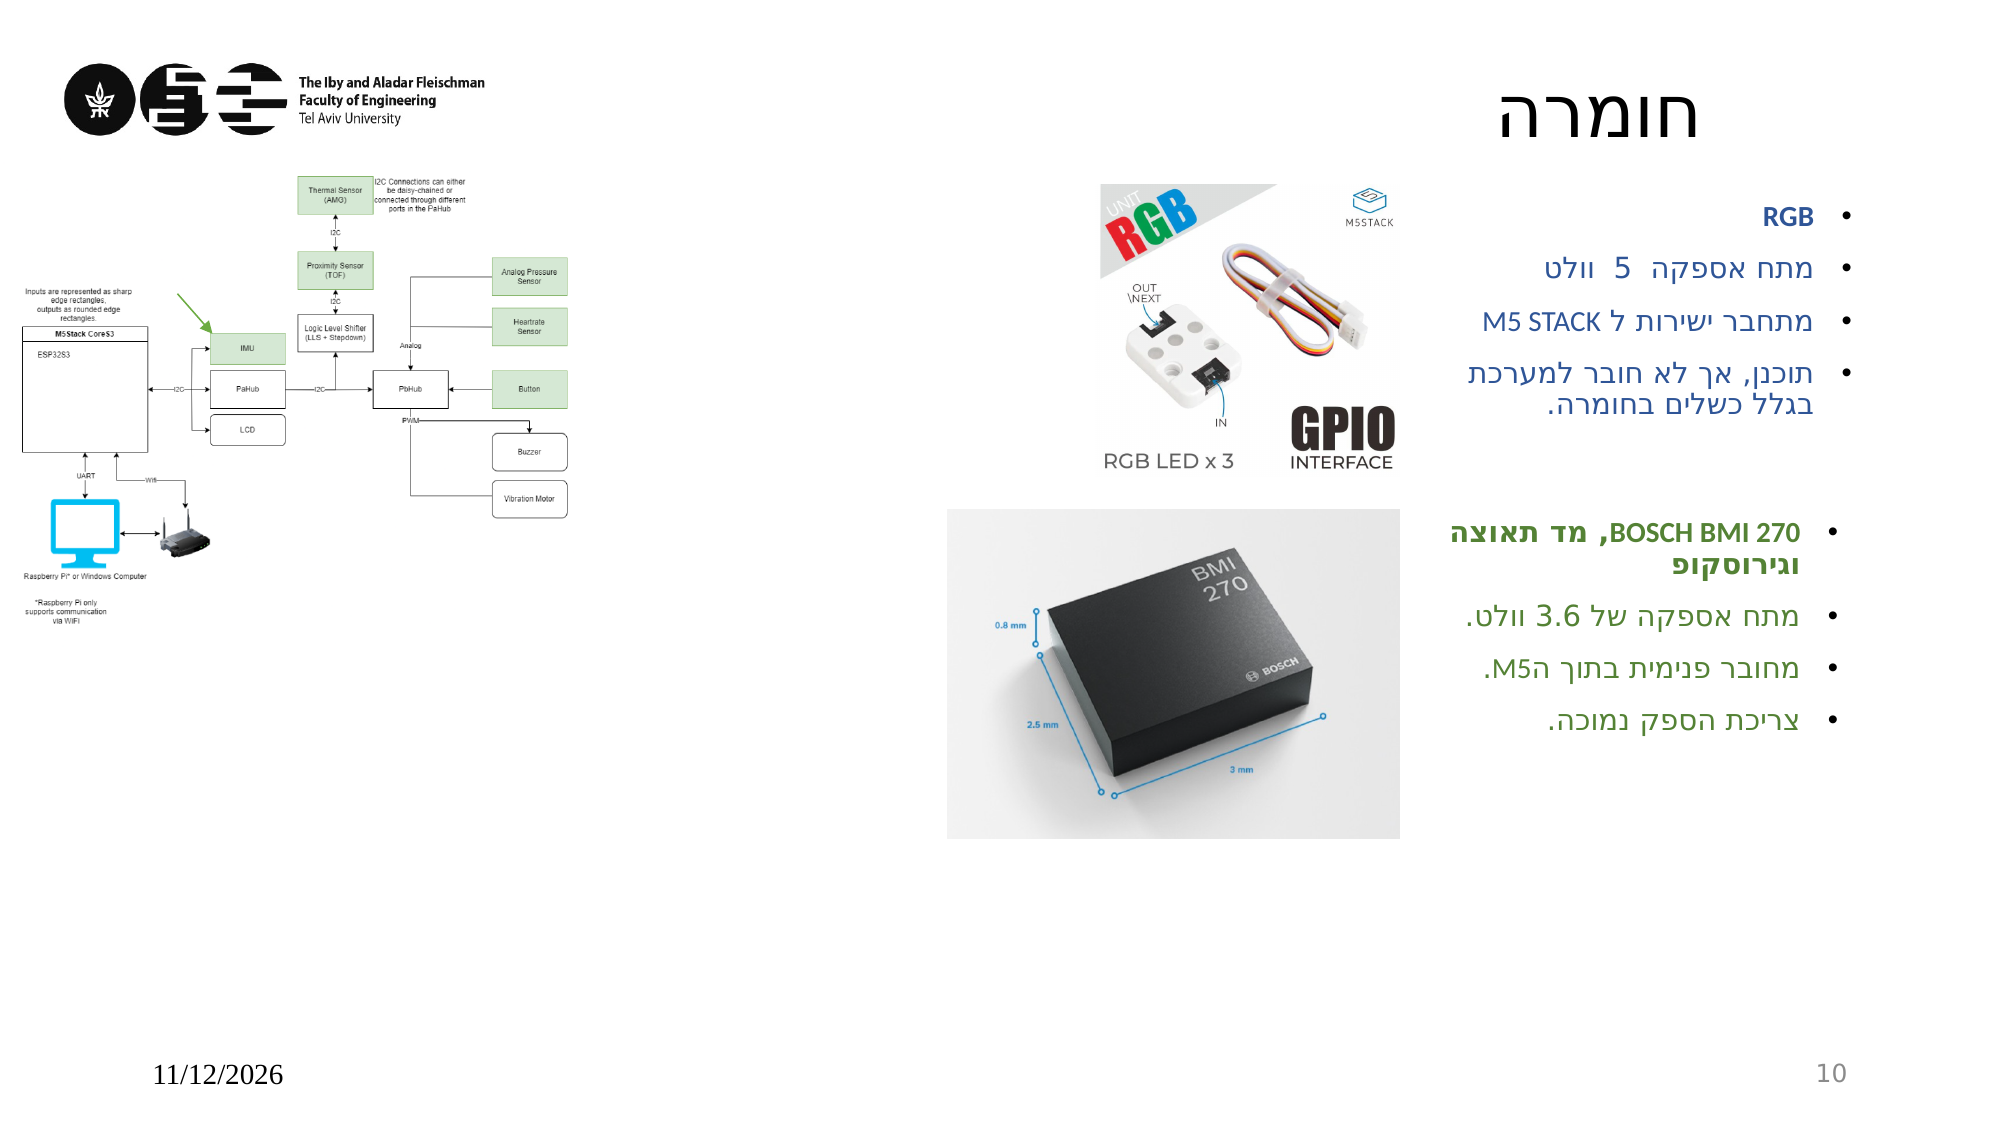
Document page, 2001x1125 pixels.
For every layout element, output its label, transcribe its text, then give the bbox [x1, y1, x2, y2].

title חומרה [664, 66, 1765, 161]
picture [1094, 184, 1400, 477]
picture [0, 44, 590, 647]
text_box BOSCH BMI 270, מד תאוצה וגירוסקופ מתח אספקה של 3.6 וולט. מחובר פנימית בתוך הM5. צריכת הספק נמוכה. [1402, 510, 1853, 839]
list RGB מתח אספקה 5 וולט מתחבר ישירות ל M5 STACK תוכנן, אך לא חובר למערכת בגלל כשלים בחומרה. [1445, 194, 1867, 501]
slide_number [137, 1042, 588, 1103]
slide_number 10 [1412, 1042, 1863, 1103]
picture [947, 509, 1400, 840]
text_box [177, 293, 213, 334]
